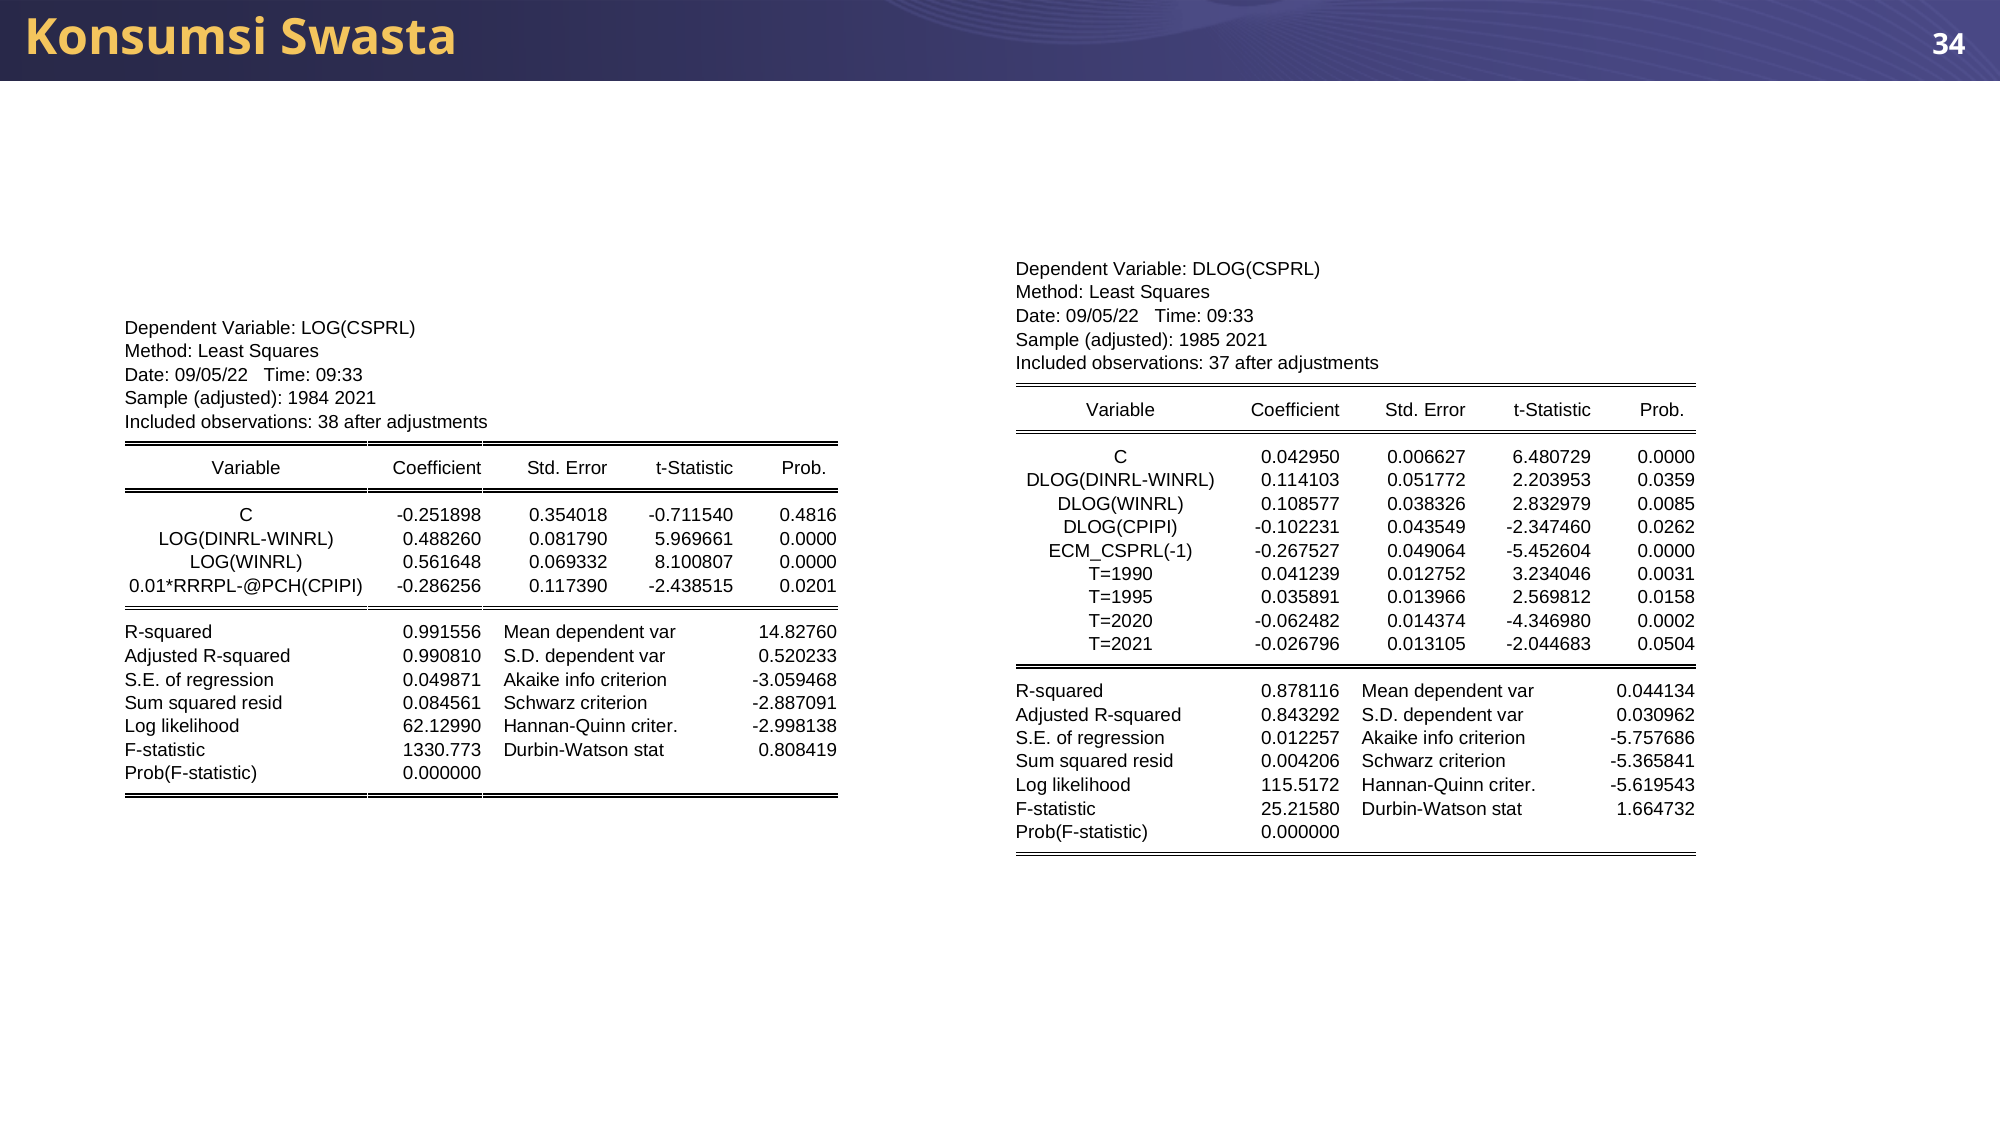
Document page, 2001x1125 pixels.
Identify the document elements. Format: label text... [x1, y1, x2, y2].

picture [119, 256, 1956, 913]
title Konsumsi Swasta [9, 4, 1850, 74]
picture [0, 0, 2000, 81]
